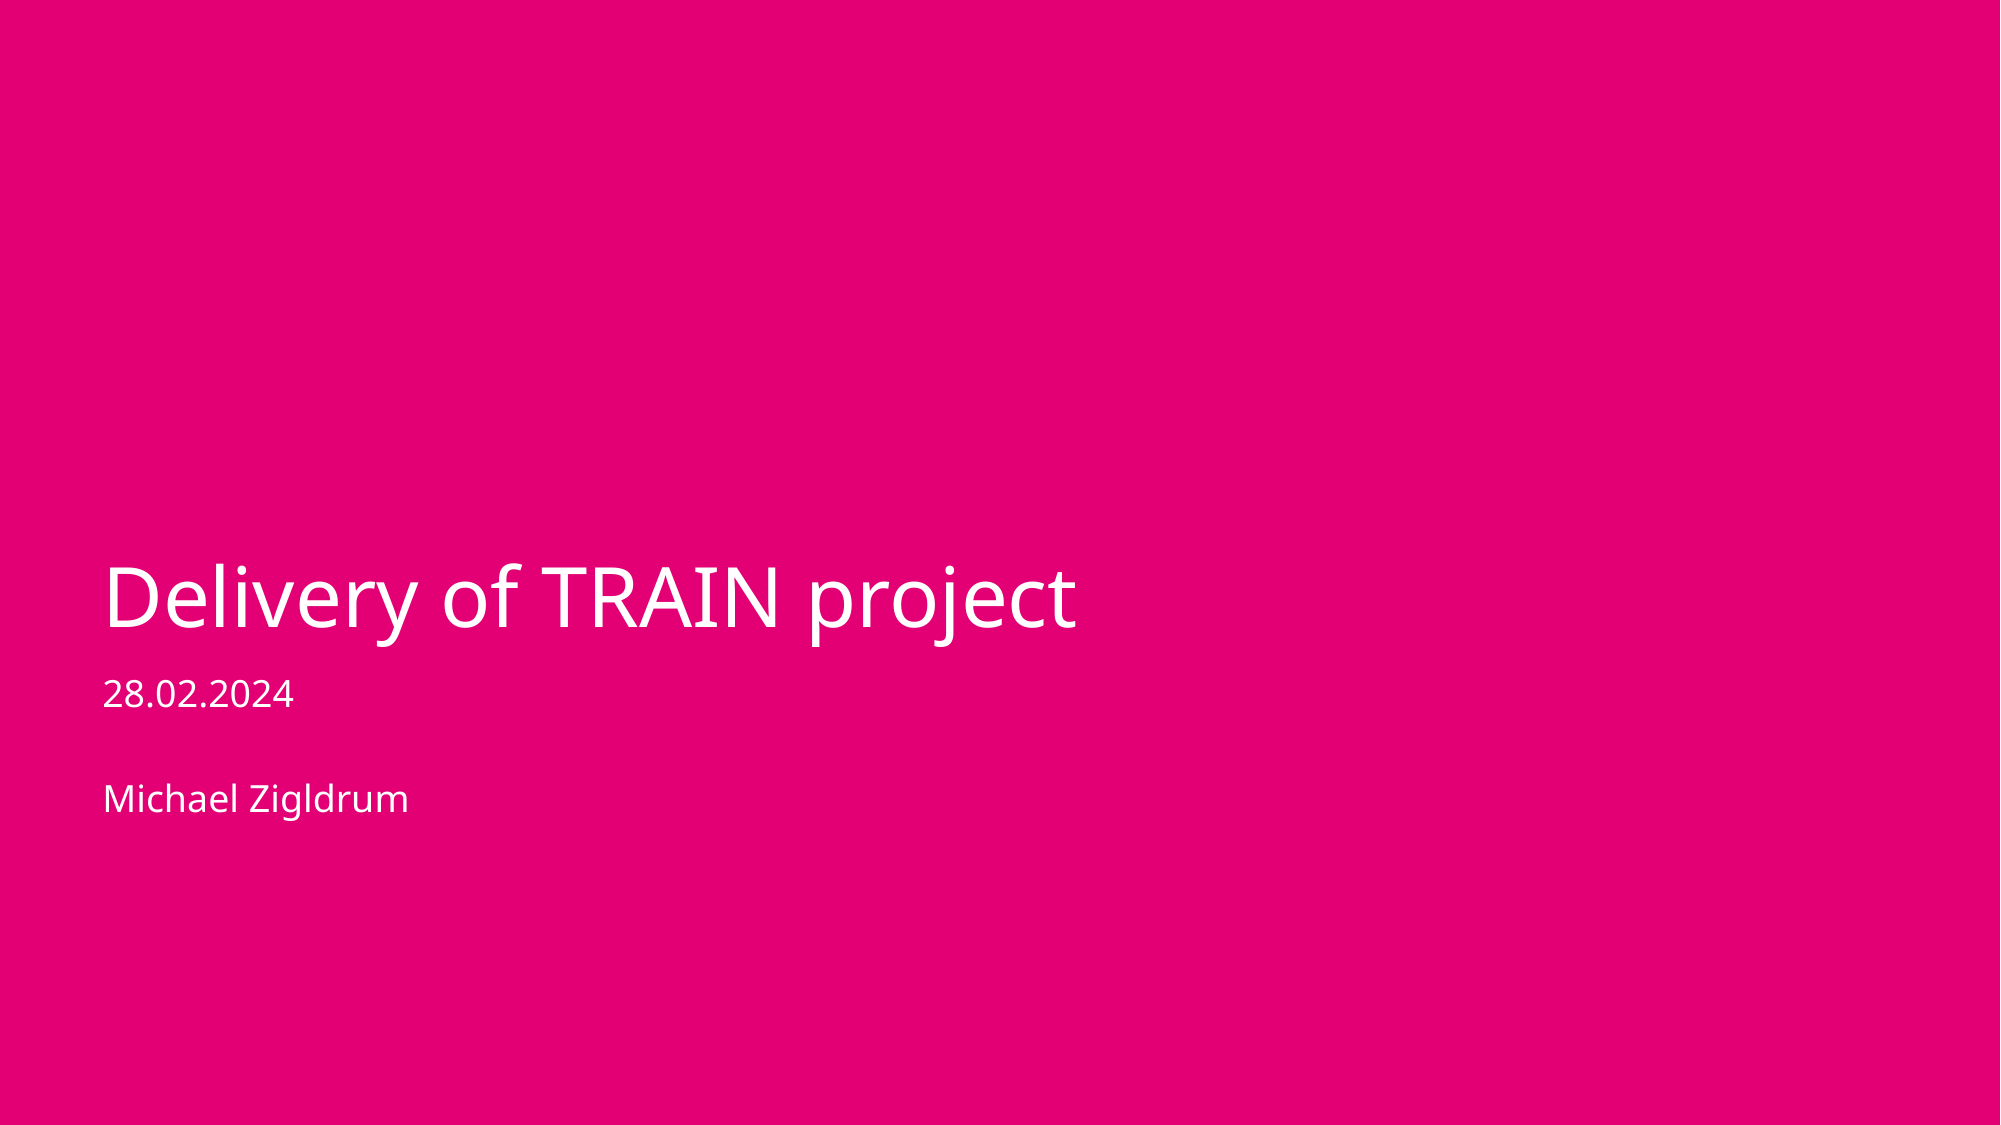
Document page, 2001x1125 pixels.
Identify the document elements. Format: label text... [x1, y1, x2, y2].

subtitle 28.02.2024 Michael Zigldrum [102, 674, 1000, 758]
title Delivery of TRAIN project [102, 326, 1142, 646]
